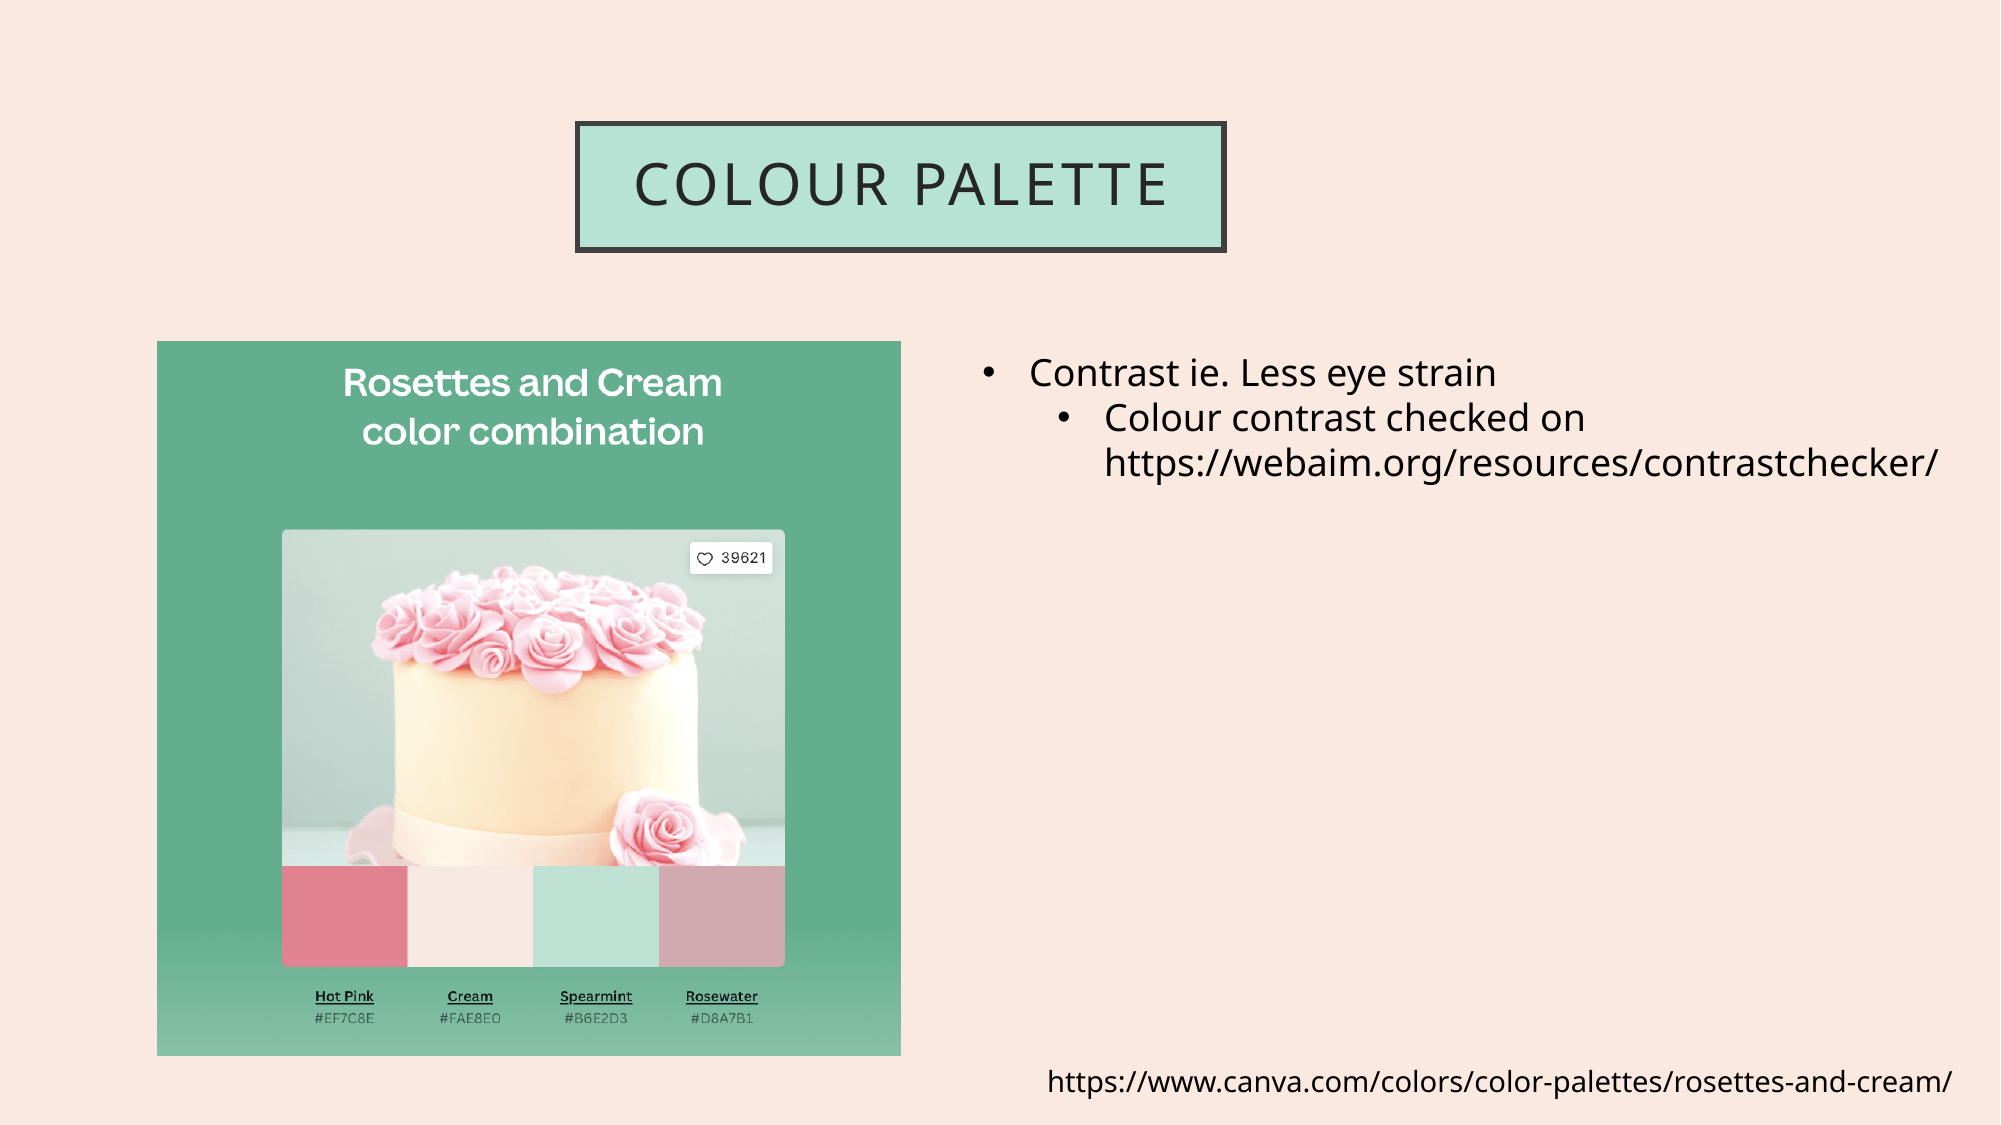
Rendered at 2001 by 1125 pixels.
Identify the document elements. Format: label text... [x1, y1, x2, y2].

text_box Contrast ie. Less eye strain Colour contrast checked on https://webaim.org/resources/contrastchecker/ [967, 341, 1960, 492]
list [157, 341, 901, 1056]
title Colour Palette [575, 121, 1227, 253]
text_box https://www.canva.com/colors/color-palettes/rosettes-and-cream/ [1032, 1055, 2000, 1106]
